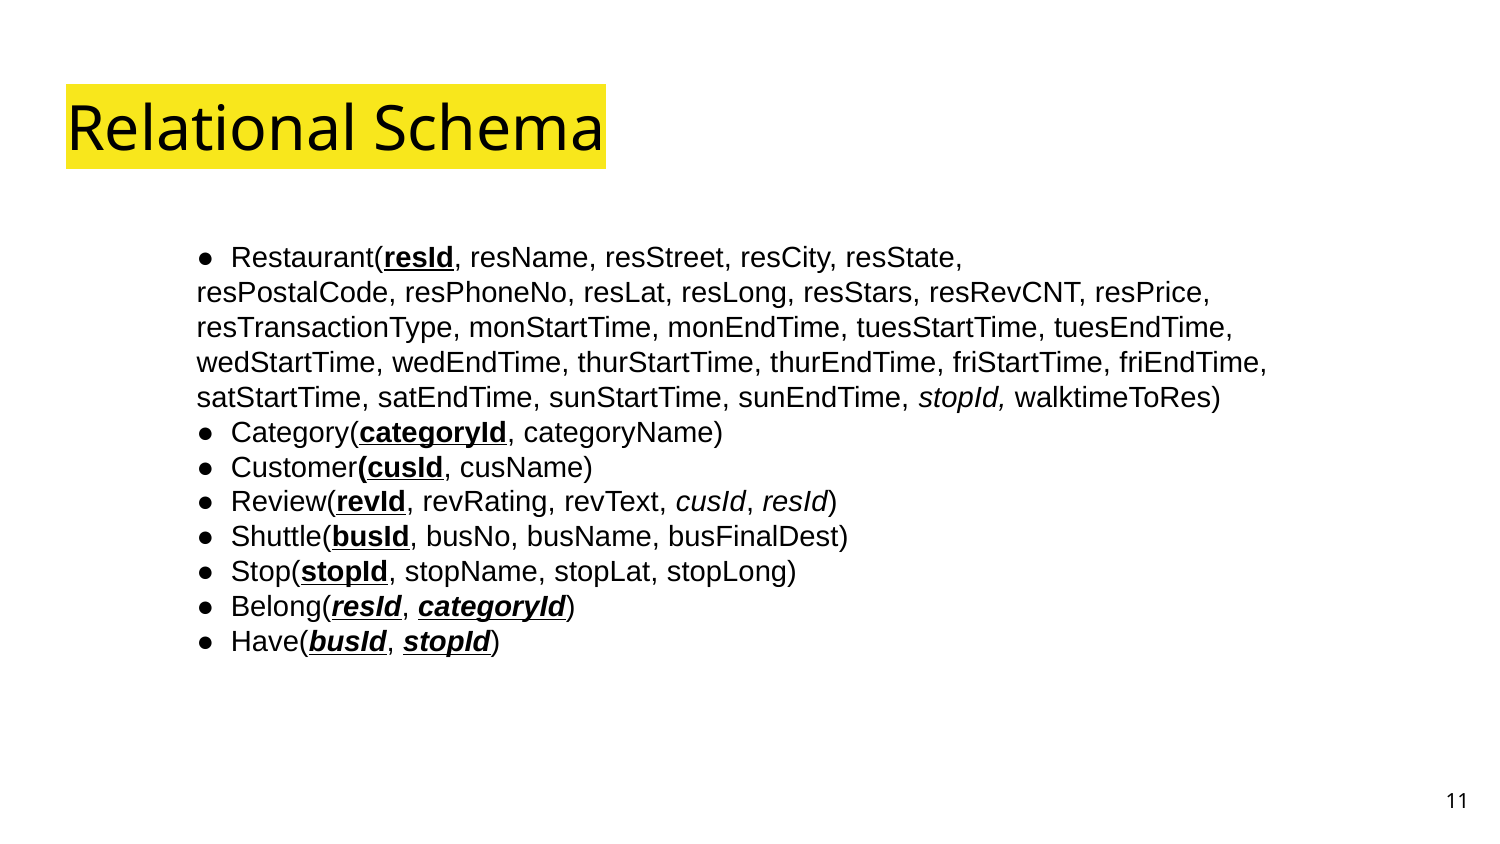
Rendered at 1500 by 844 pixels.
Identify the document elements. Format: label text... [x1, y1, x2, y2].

title Relational Schema [51, 72, 1449, 167]
text_box ● Restaurant(resId, resName, resStreet, resCity, resState, resPostalCode, resPhoneNo, resLat, resLong, resStars, resRevCNT, resPrice, resTransactionType, monStartTime, monEndTime, tuesStartTime, tuesEndTime, wedStartTime, wedEndTime, thurStartTime, thurEndTime, friStartTime, friEndTime, satStartTime, satEndTime, sunStartTime, sunEndTime, stopId, walktimeToRes) ● Category(categoryId, categoryName) ● Customer(cusId, cusName) ● Review(revId, revRating, revText, cusId, resId) ● Shuttle(busId, busNo, busName, busFinalDest) ● Stop(stopId, stopName, stopLat, stopLong) ● Belong(resId, categoryId) ● Have(busId, stopId) [181, 230, 1291, 665]
slide_number 11 [1394, 769, 1484, 834]
